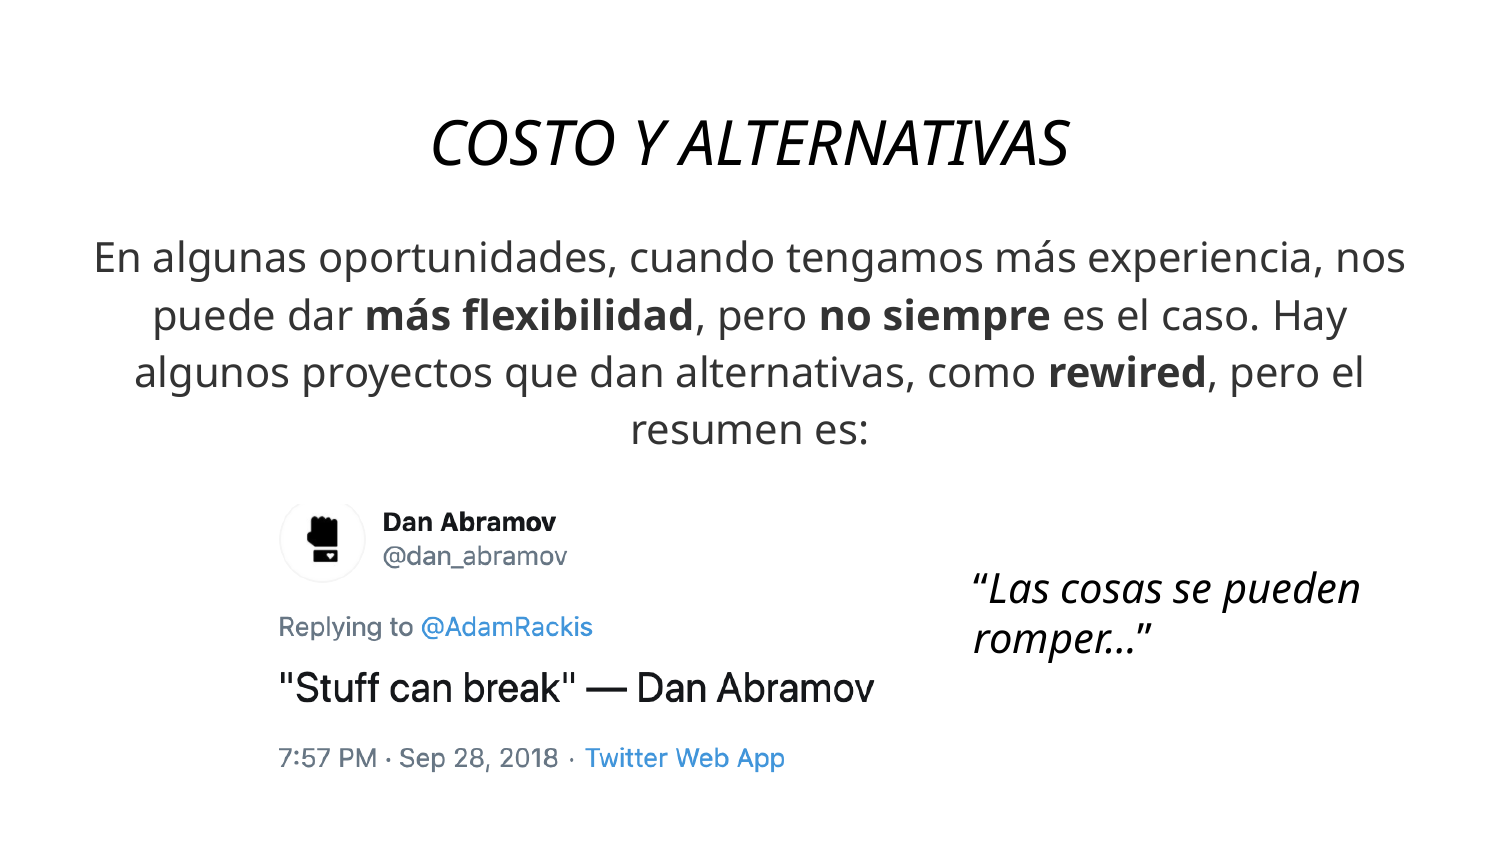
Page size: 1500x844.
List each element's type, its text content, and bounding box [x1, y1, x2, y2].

text_box En algunas oportunidades, cuando tengamos más experiencia, nos puede dar más flexibilidad, pero no siempre es el caso. Hay algunos proyectos que dan alternativas, como rewired, pero el resumen es: [67, 208, 1433, 422]
text_box COSTO Y ALTERNATIVAS [245, 59, 1255, 222]
text_box “Las cosas se pueden romper…” [958, 546, 1384, 671]
picture [254, 504, 888, 788]
